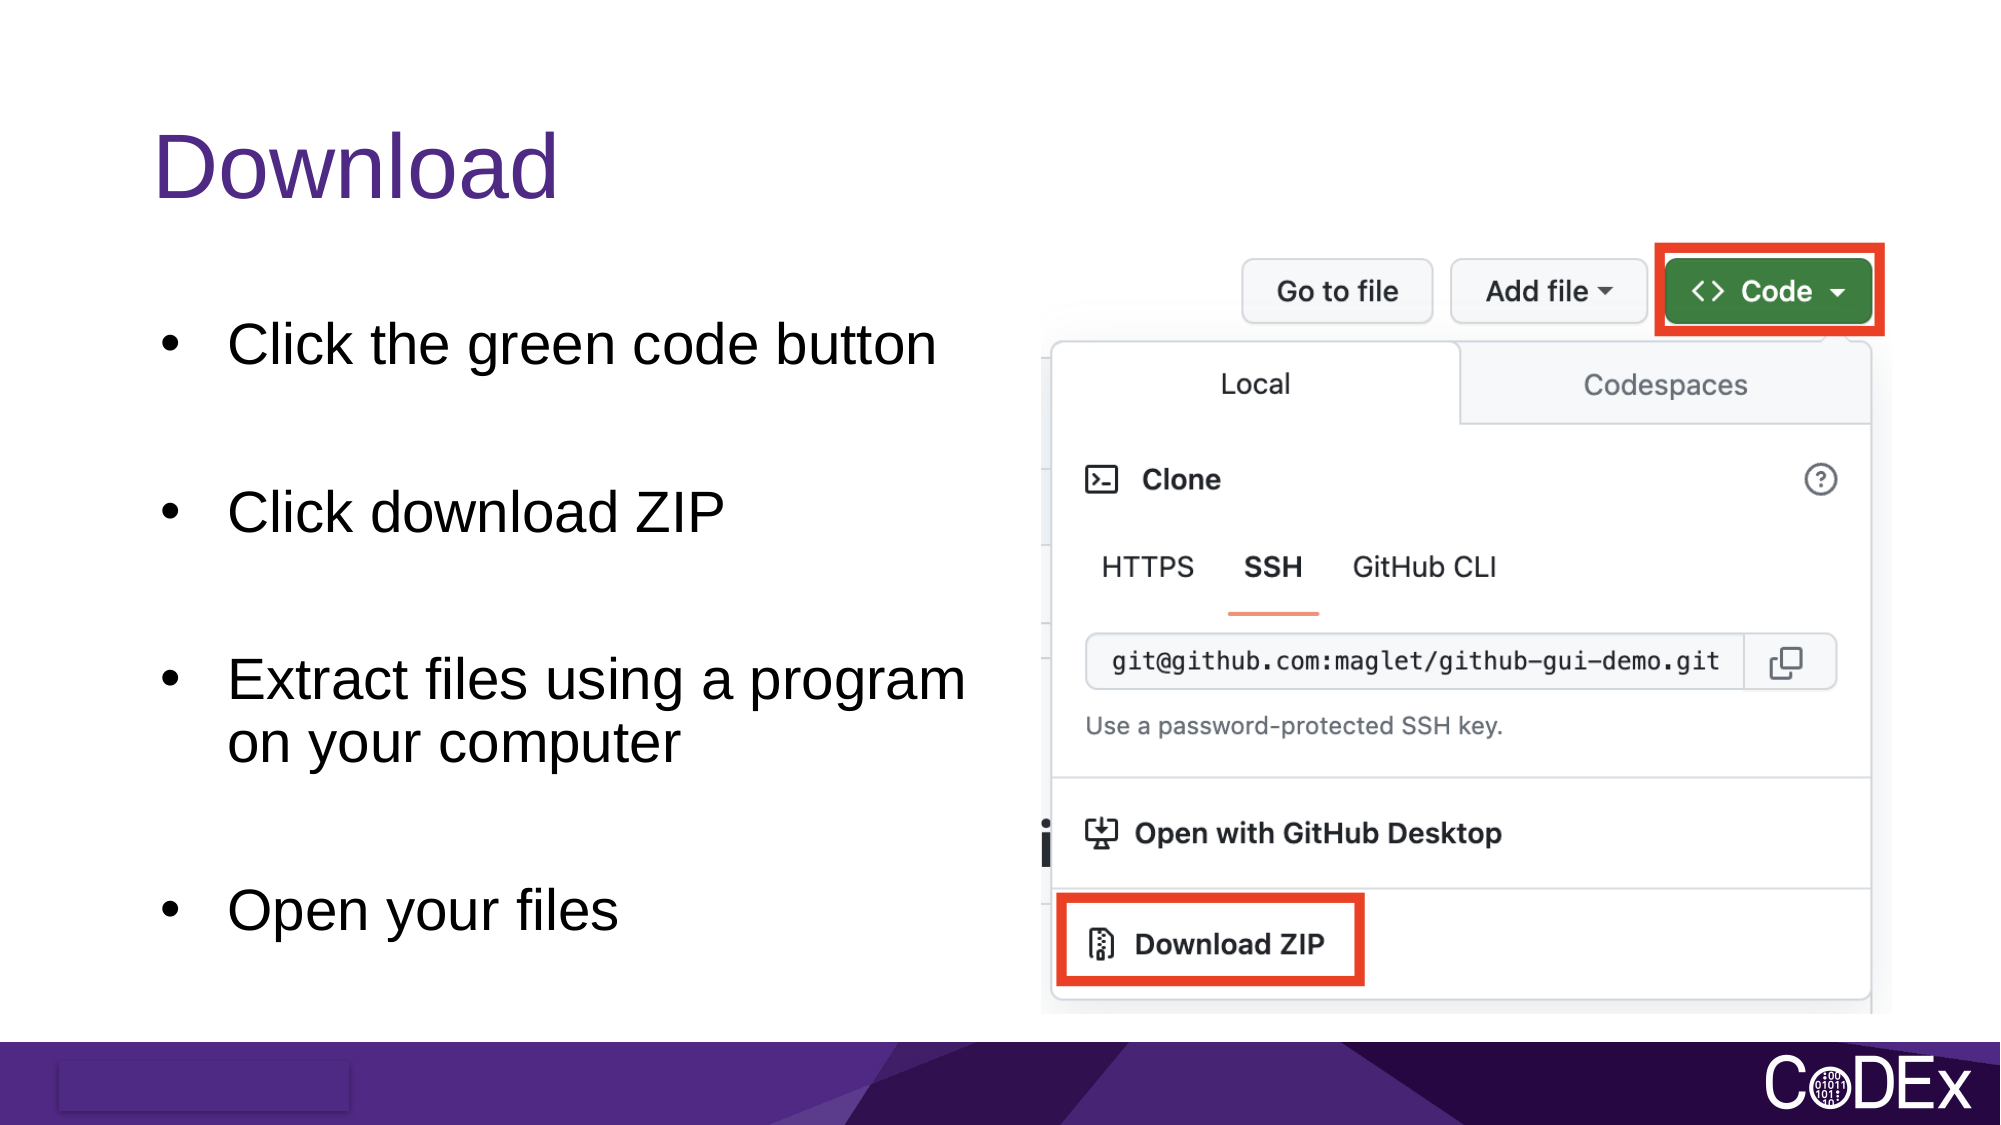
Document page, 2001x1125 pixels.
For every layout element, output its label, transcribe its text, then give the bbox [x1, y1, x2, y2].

picture [0, 0, 2000, 1125]
title Download [137, 59, 1863, 278]
list Click the green code button Click download ZIP Extract files using a program on your computer Open your files [137, 299, 988, 1014]
